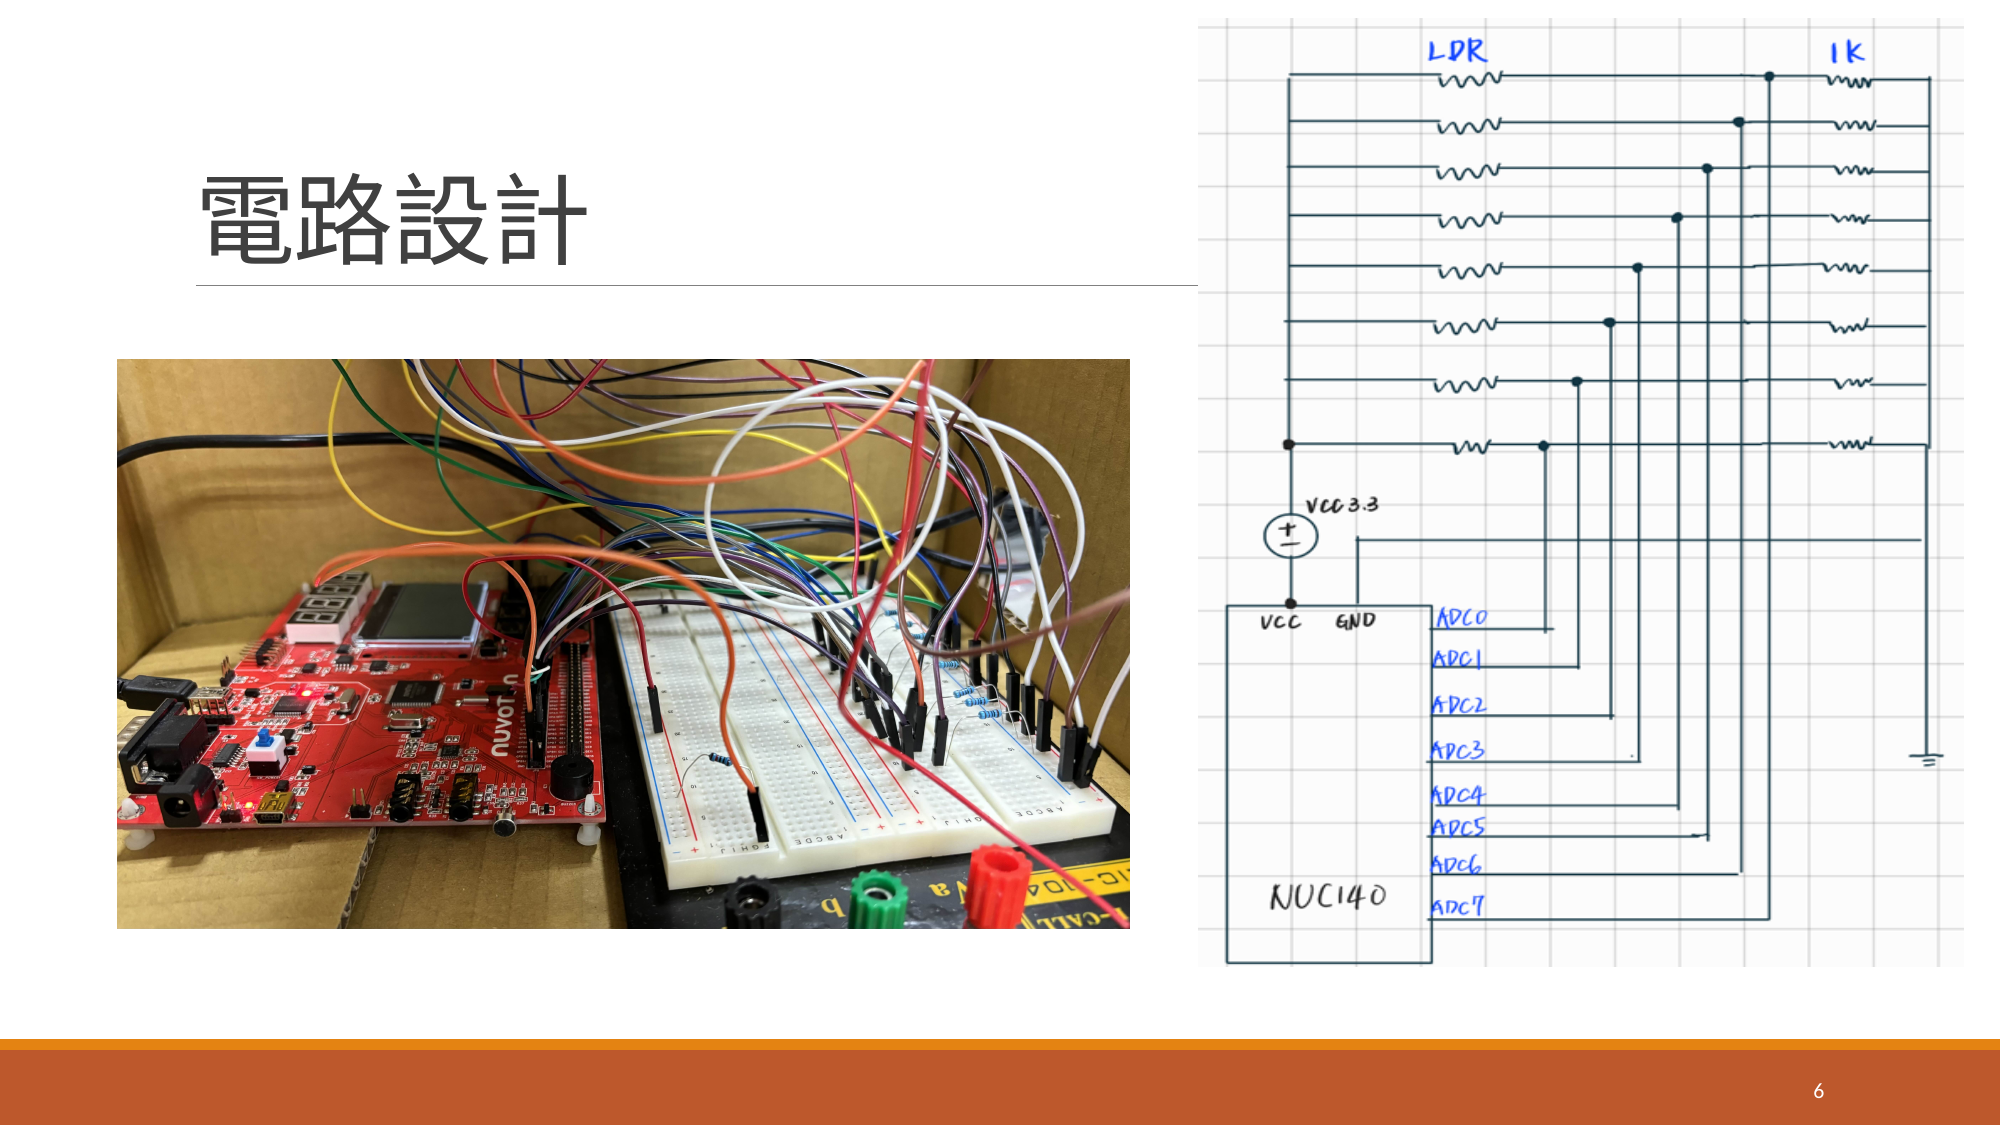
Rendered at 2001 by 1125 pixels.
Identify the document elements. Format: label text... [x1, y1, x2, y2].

picture [1197, 17, 1964, 967]
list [117, 359, 1130, 930]
slide_number 6 [1624, 1059, 1840, 1120]
title 電路設計 [180, 47, 1194, 285]
